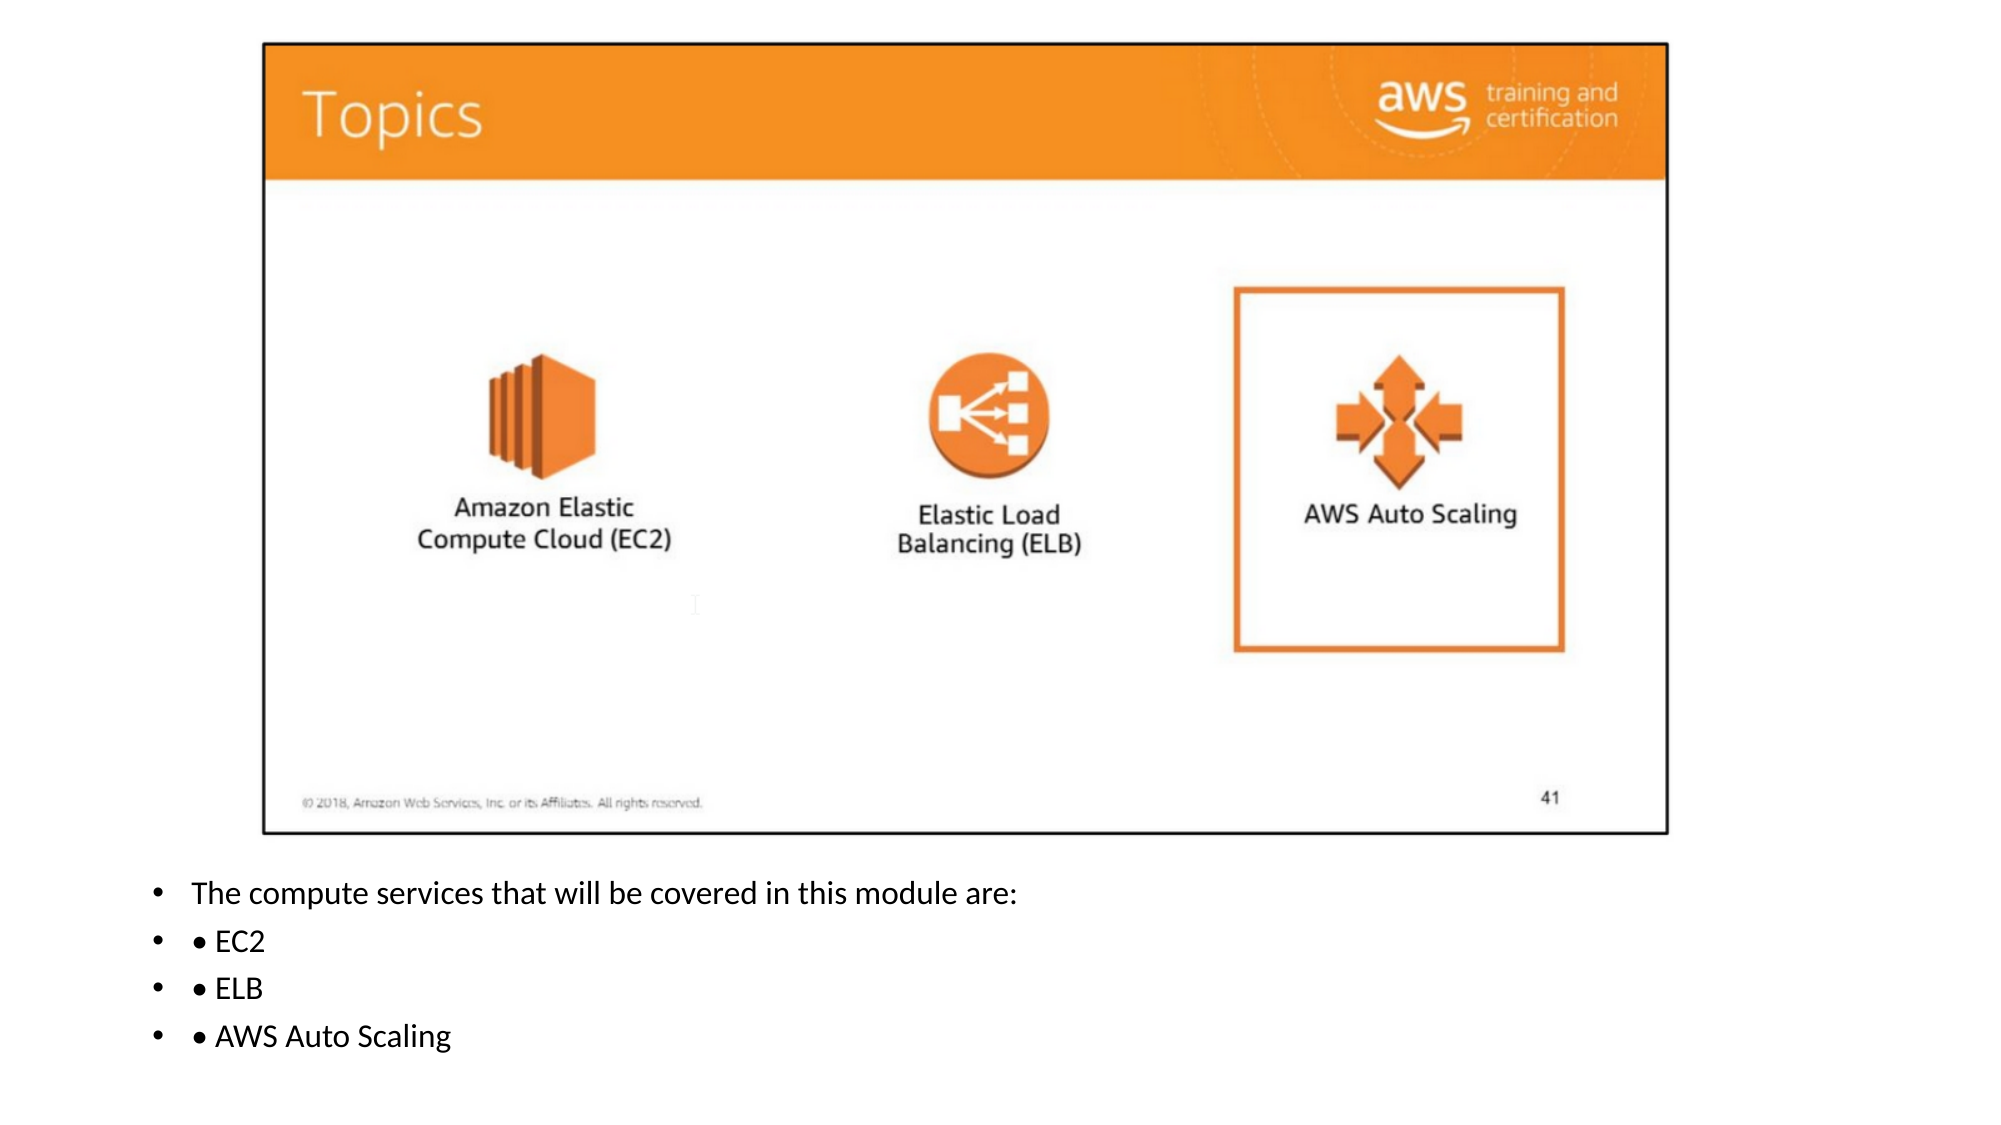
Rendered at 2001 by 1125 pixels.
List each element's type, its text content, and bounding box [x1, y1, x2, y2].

picture [256, 37, 1674, 850]
list The compute services that will be covered in this module are: • EC2 • ELB • AWS Auto Scaling [137, 816, 1863, 1066]
